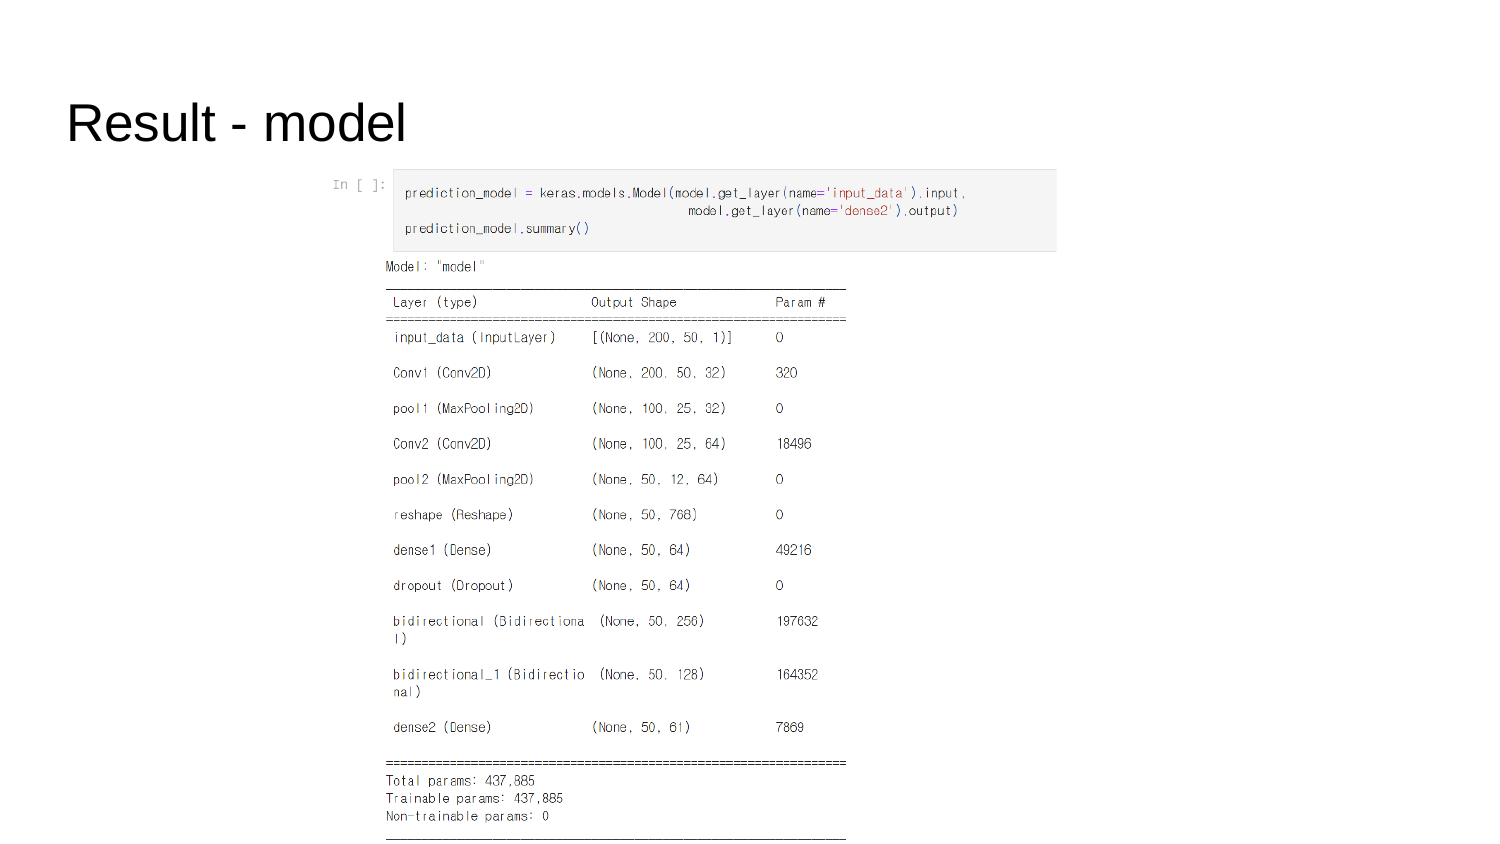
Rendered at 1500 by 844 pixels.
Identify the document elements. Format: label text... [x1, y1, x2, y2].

picture [306, 166, 1057, 844]
title Result - model [51, 72, 1449, 167]
